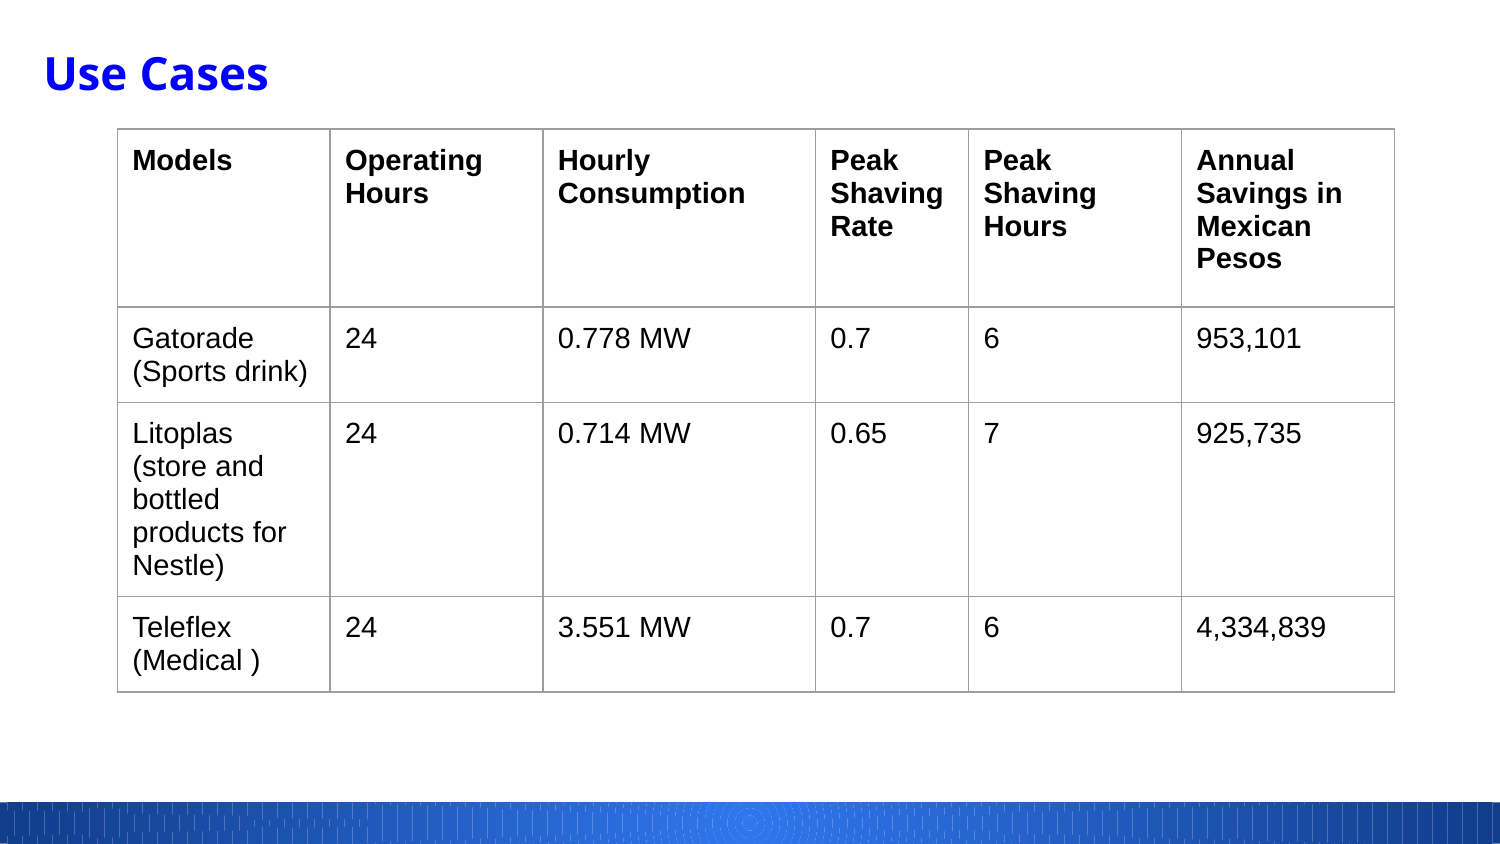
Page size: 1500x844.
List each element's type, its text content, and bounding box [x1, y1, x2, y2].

table_cell 24 [331, 308, 542, 402]
table_cell 925,735 [1182, 403, 1394, 596]
table_cell 0.778 MW [544, 308, 815, 402]
table_cell 0.714 MW [544, 403, 815, 596]
table_cell Gatorade (Sports drink) [118, 308, 329, 402]
table_cell 0.7 [816, 308, 968, 402]
table_header Models [118, 130, 329, 306]
table_cell Teleflex (Medical ) [118, 597, 329, 691]
table_cell 0.7 [816, 597, 968, 691]
title Use Cases [28, 29, 1427, 129]
table_cell Litoplas (store and bottled products for Nestle) [118, 403, 329, 596]
table_cell 6 [969, 308, 1181, 402]
table_header Peak Shaving Hours [969, 130, 1181, 306]
table_cell 953,101 [1182, 308, 1394, 402]
table_cell 24 [331, 597, 542, 691]
table_header Operating Hours [331, 130, 542, 306]
table_header Annual Savings in Mexican Pesos [1182, 130, 1394, 306]
table_cell 4,334,839 [1182, 597, 1394, 691]
table_cell 7 [969, 403, 1181, 596]
table_header Hourly Consumption [544, 130, 815, 306]
table_cell 6 [969, 597, 1181, 691]
table_cell 0.65 [816, 403, 968, 596]
table_cell 3.551 MW [544, 597, 815, 691]
table_header Peak Shaving Rate [816, 130, 968, 306]
table_cell 24 [331, 403, 542, 596]
